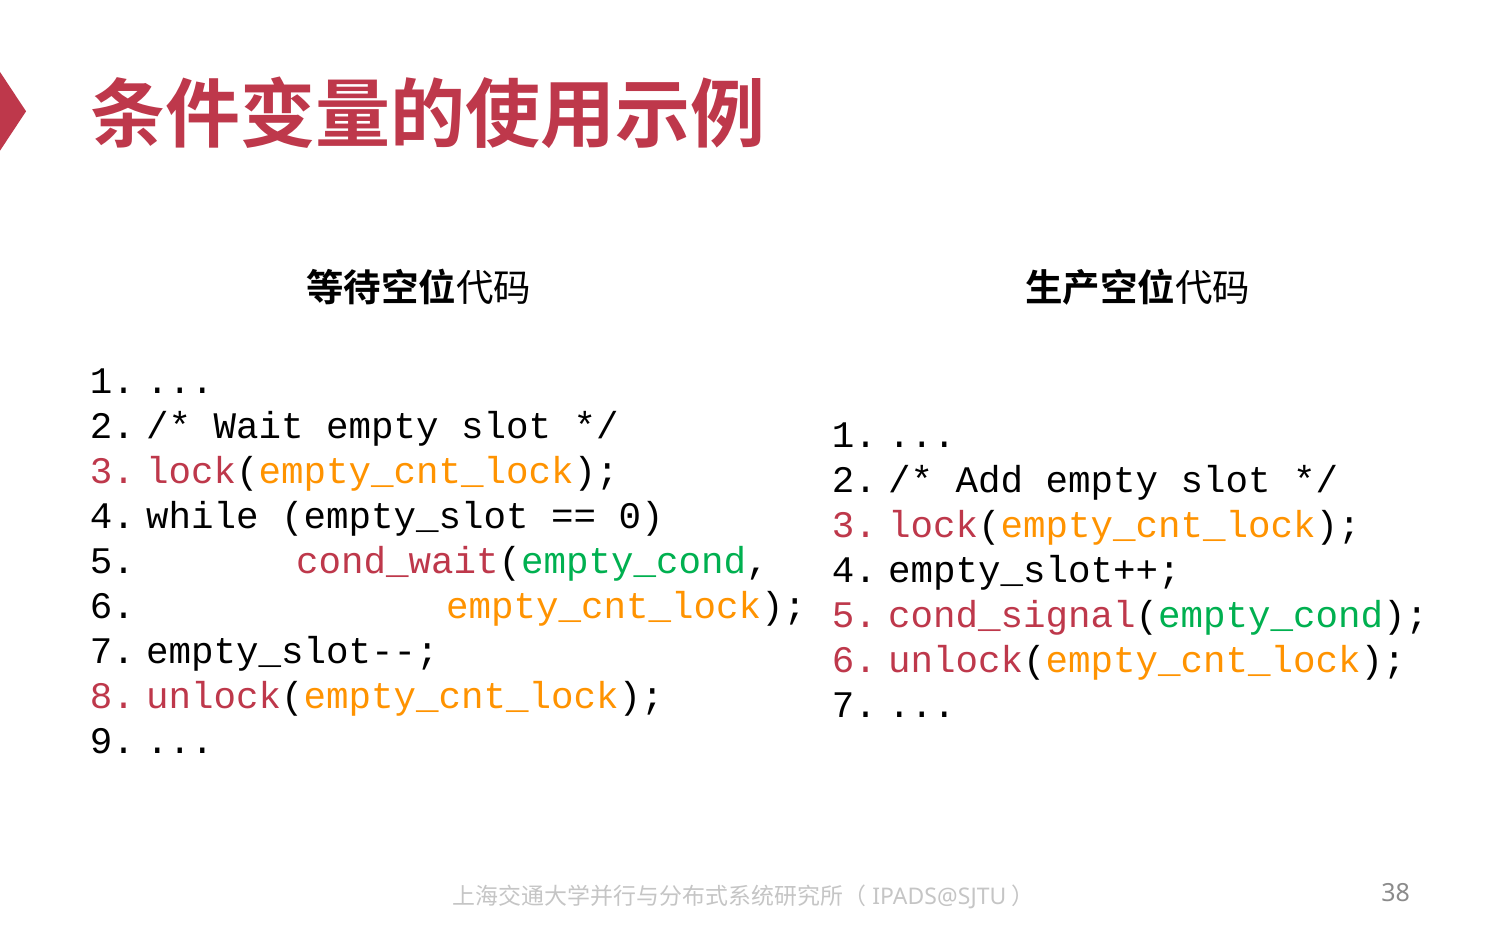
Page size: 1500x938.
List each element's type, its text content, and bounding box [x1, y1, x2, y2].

footer 上海交通大学并行与分布式系统研究所（IPADS@SJTU） [418, 870, 1069, 921]
title 条件变量的使用示例 [75, 37, 1425, 186]
text_box 生产空位代码 [904, 256, 1371, 317]
text_box ... /* Add empty slot */ lock(empty_cnt_lock); empty_slot++; cond_signal(empty_cond); unlock(empty_cnt_lock); ... [817, 402, 1458, 732]
slide_number 38 [1074, 868, 1425, 919]
text_box 等待空位代码 [206, 256, 632, 317]
text_box ... /* Wait empty slot */ lock(empty_cnt_lock); while (empty_slot == 0) cond_wait(empty_cond, empty_cnt_lock); empty_slot--; unlock(empty_cnt_lock); ... [74, 348, 821, 769]
